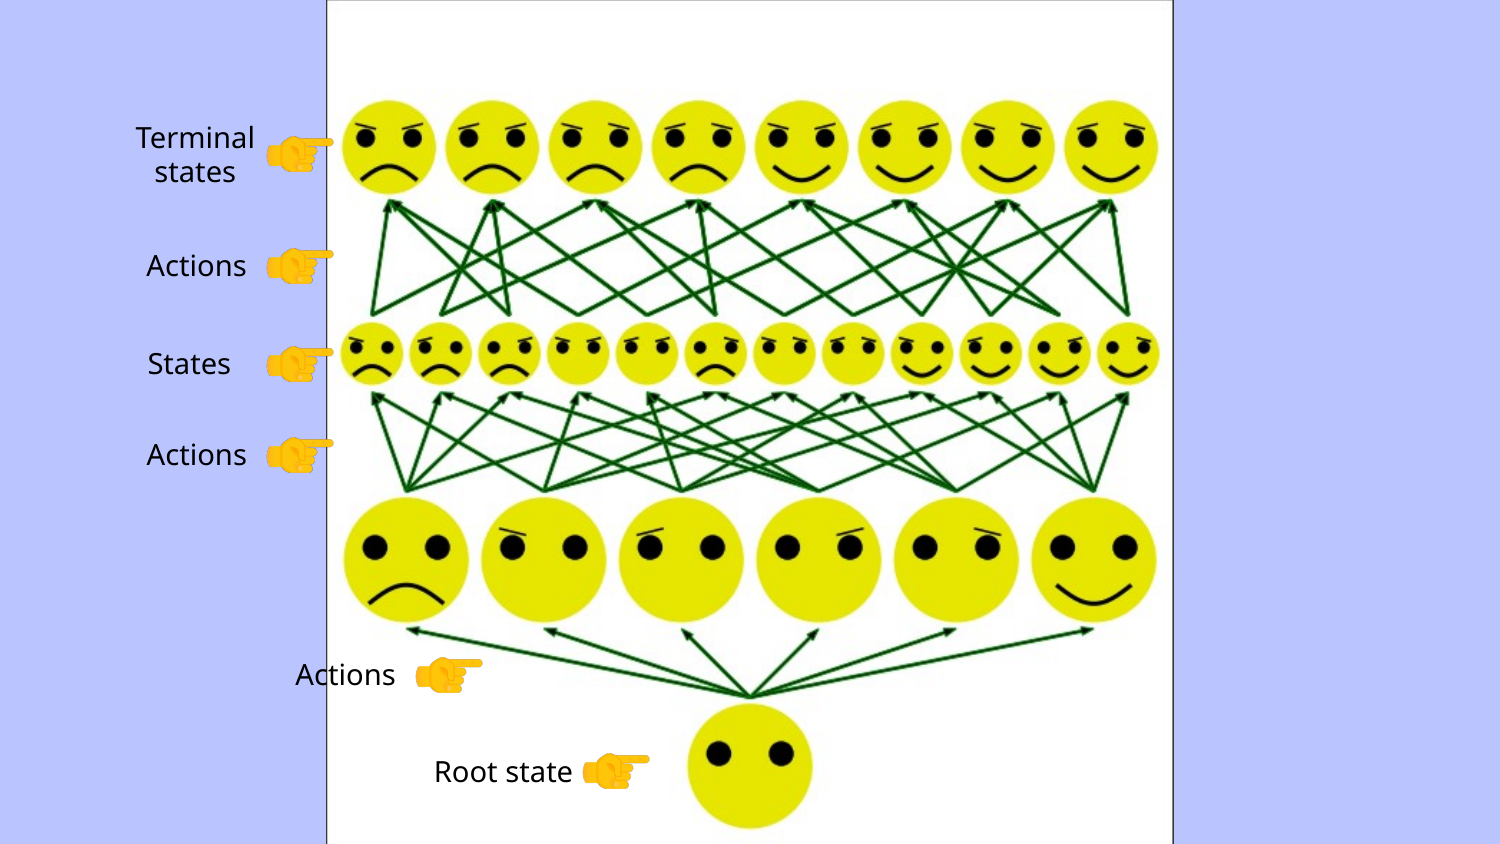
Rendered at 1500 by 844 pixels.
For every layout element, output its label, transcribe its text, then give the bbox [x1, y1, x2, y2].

text_box Actions [280, 648, 321, 699]
text_box States [132, 338, 247, 388]
text_box Actions [131, 429, 248, 479]
text_box Actions [131, 239, 248, 290]
picture [252, 0, 1174, 844]
text_box Terminal states [120, 111, 248, 197]
